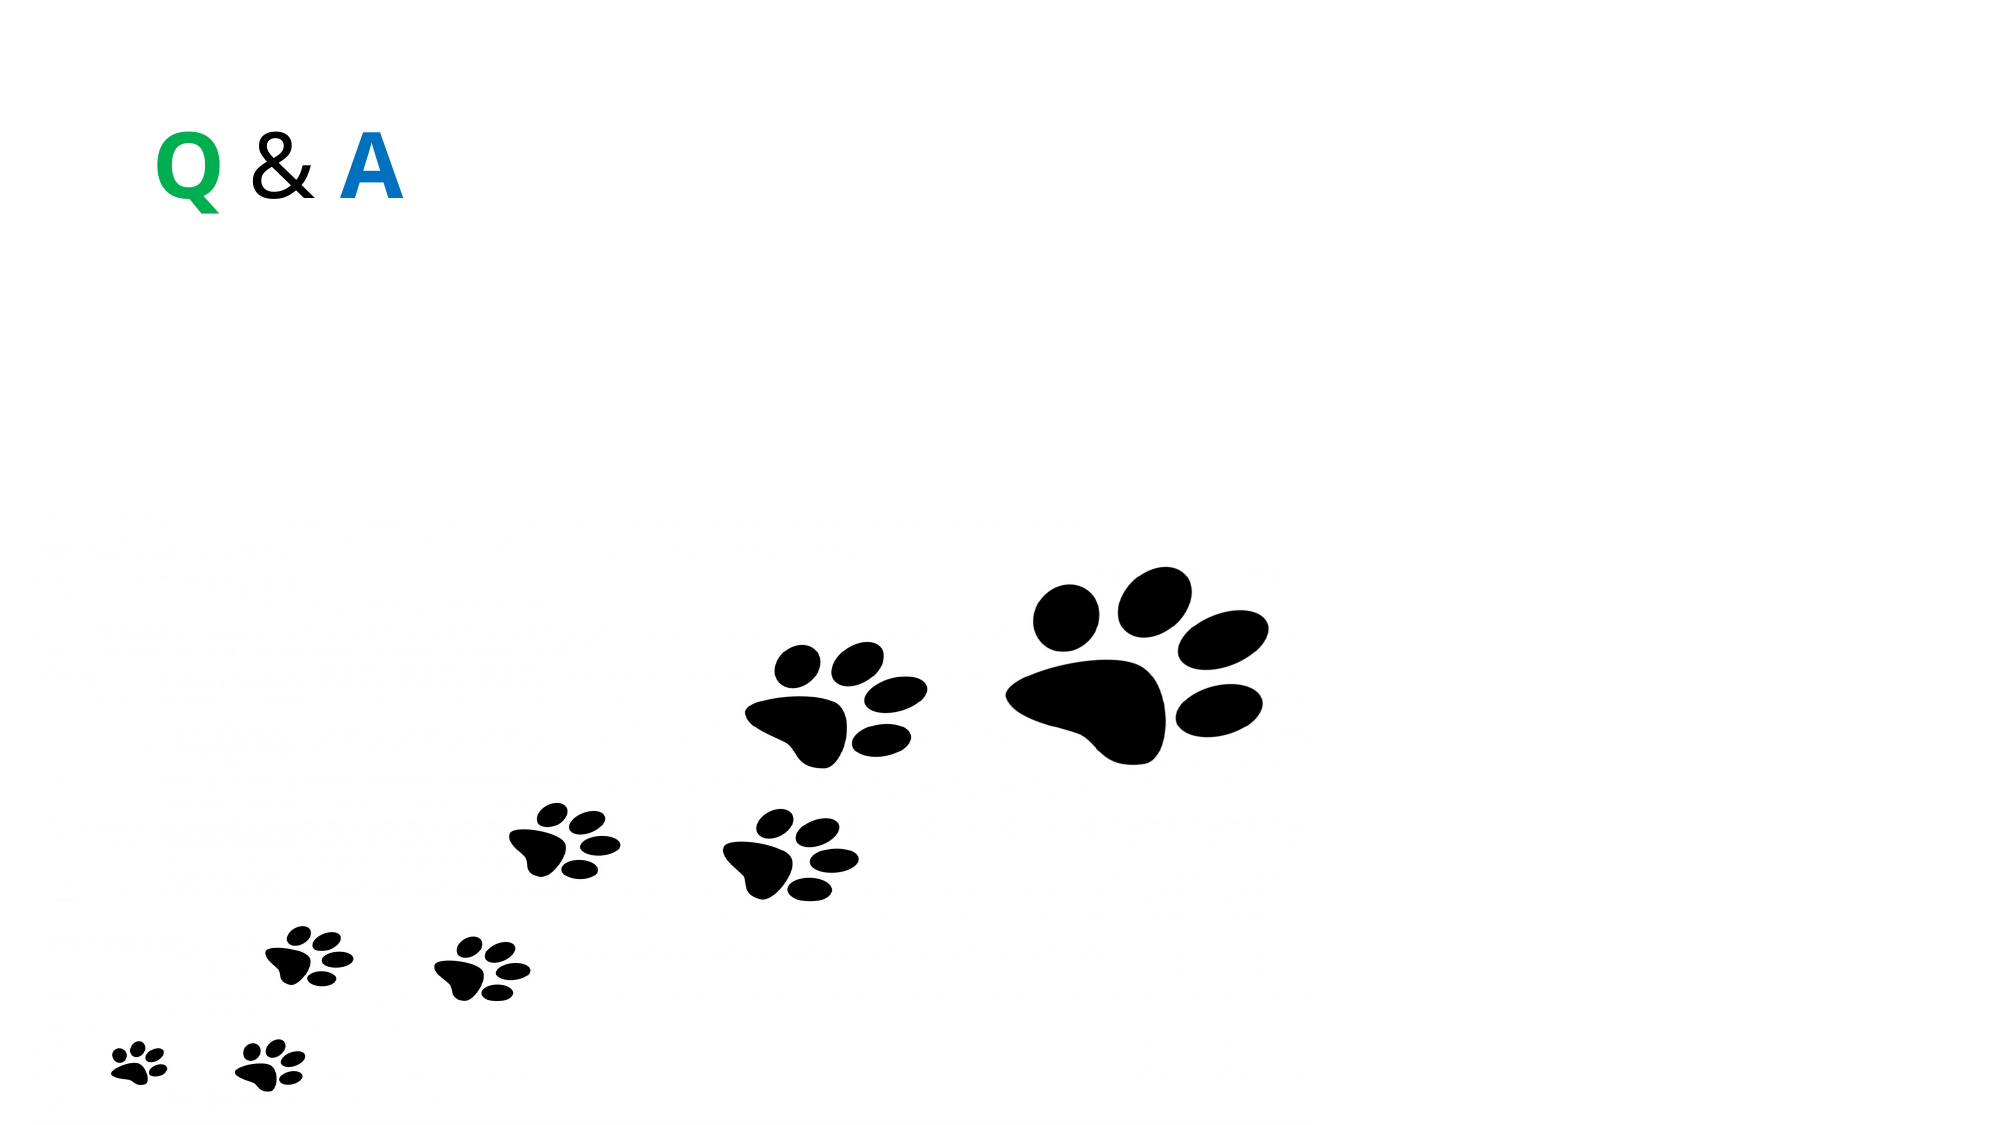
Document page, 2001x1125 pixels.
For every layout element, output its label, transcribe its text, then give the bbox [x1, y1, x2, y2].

picture [32, 502, 1310, 1125]
title Q & A [137, 59, 1863, 278]
